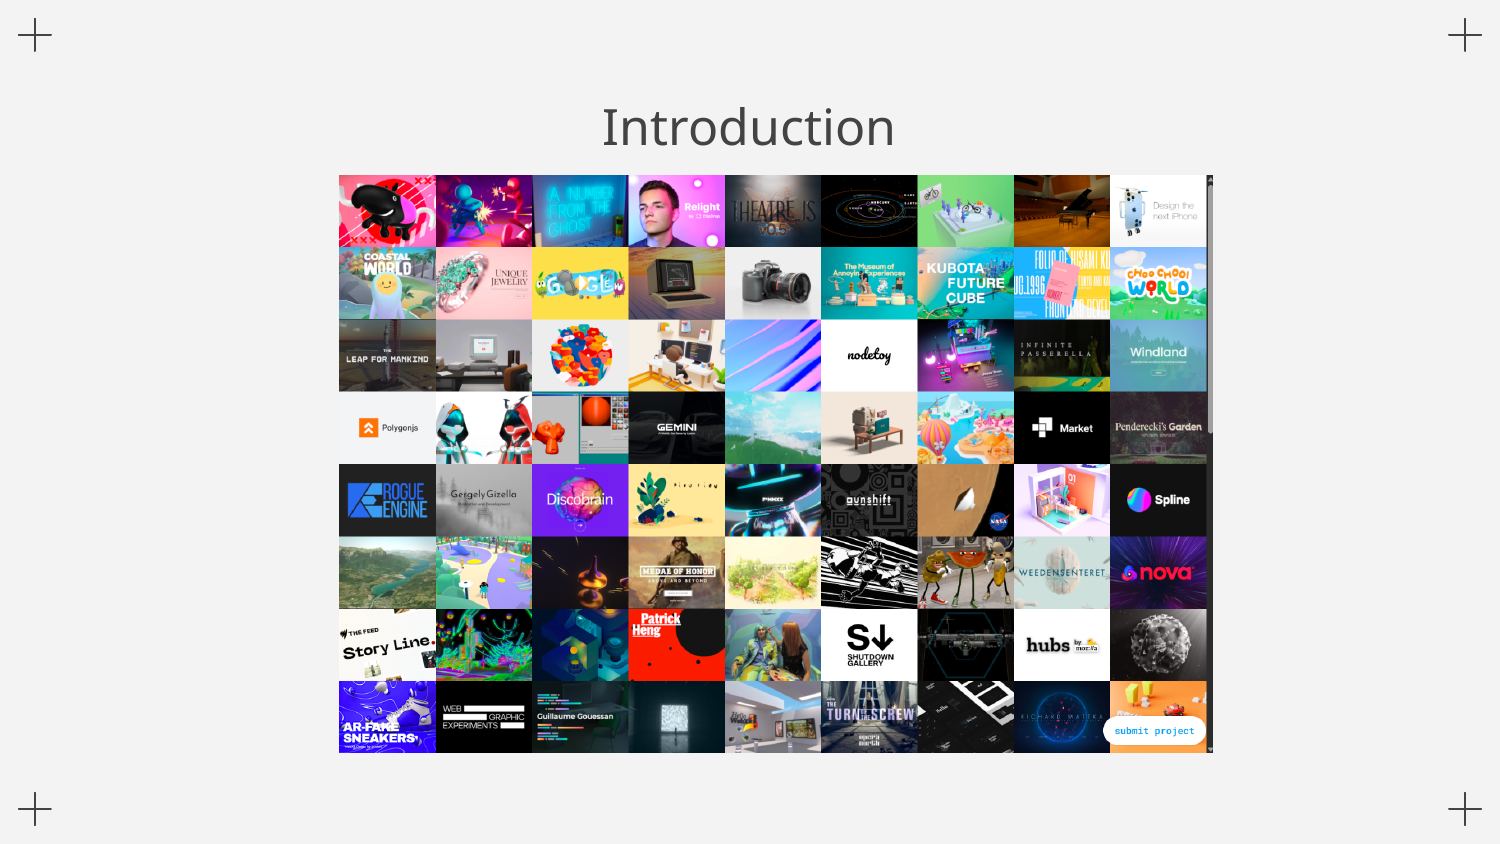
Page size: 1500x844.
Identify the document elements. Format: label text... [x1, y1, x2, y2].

picture [607, 175, 623, 186]
title Introduction [231, 80, 1269, 176]
picture [339, 175, 1214, 753]
